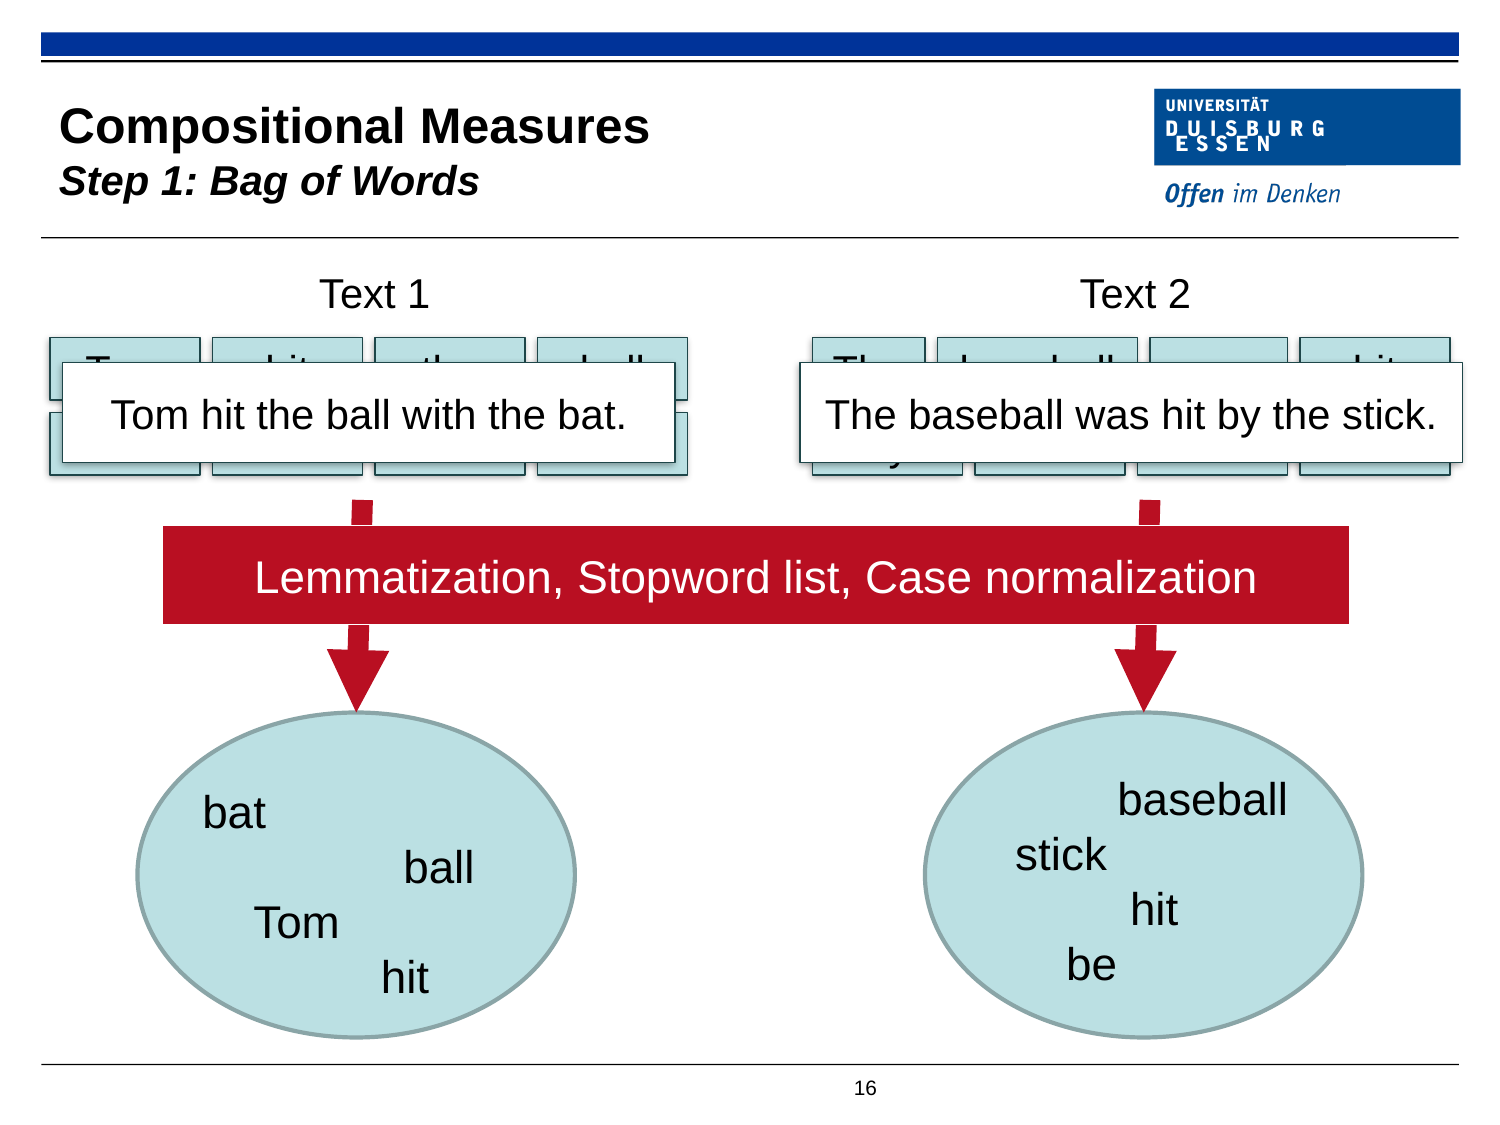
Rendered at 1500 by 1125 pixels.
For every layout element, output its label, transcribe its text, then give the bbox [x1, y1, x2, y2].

text_box The baseball was hit by the stick. [799, 362, 807, 463]
text_box The baseball was hit by the stick. [1454, 362, 1463, 463]
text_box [924, 712, 1363, 1038]
text_box Text 1 Text 2 [304, 259, 1207, 325]
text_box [162, 499, 1351, 713]
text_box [137, 712, 576, 1038]
title Compositional Measures Step 1: Bag of Words [58, 79, 1126, 218]
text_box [49, 337, 688, 476]
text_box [812, 337, 1451, 476]
picture [1154, 80, 1461, 213]
